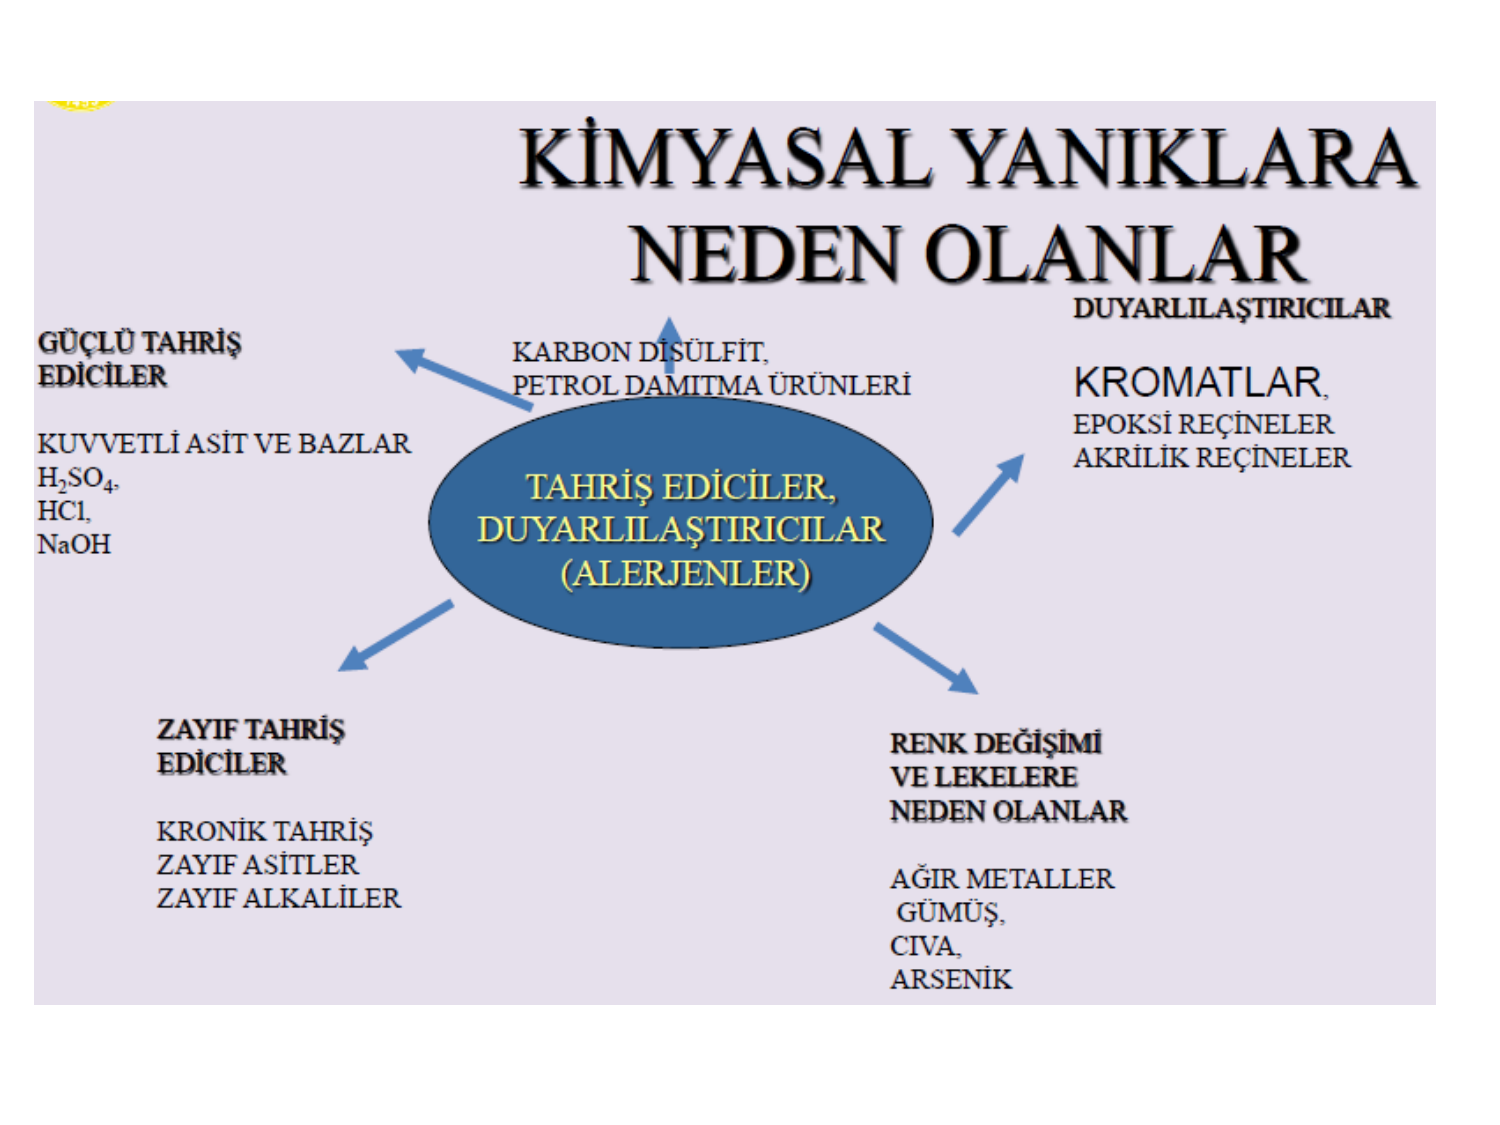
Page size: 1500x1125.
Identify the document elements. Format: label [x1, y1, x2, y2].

list [34, 101, 1437, 1006]
